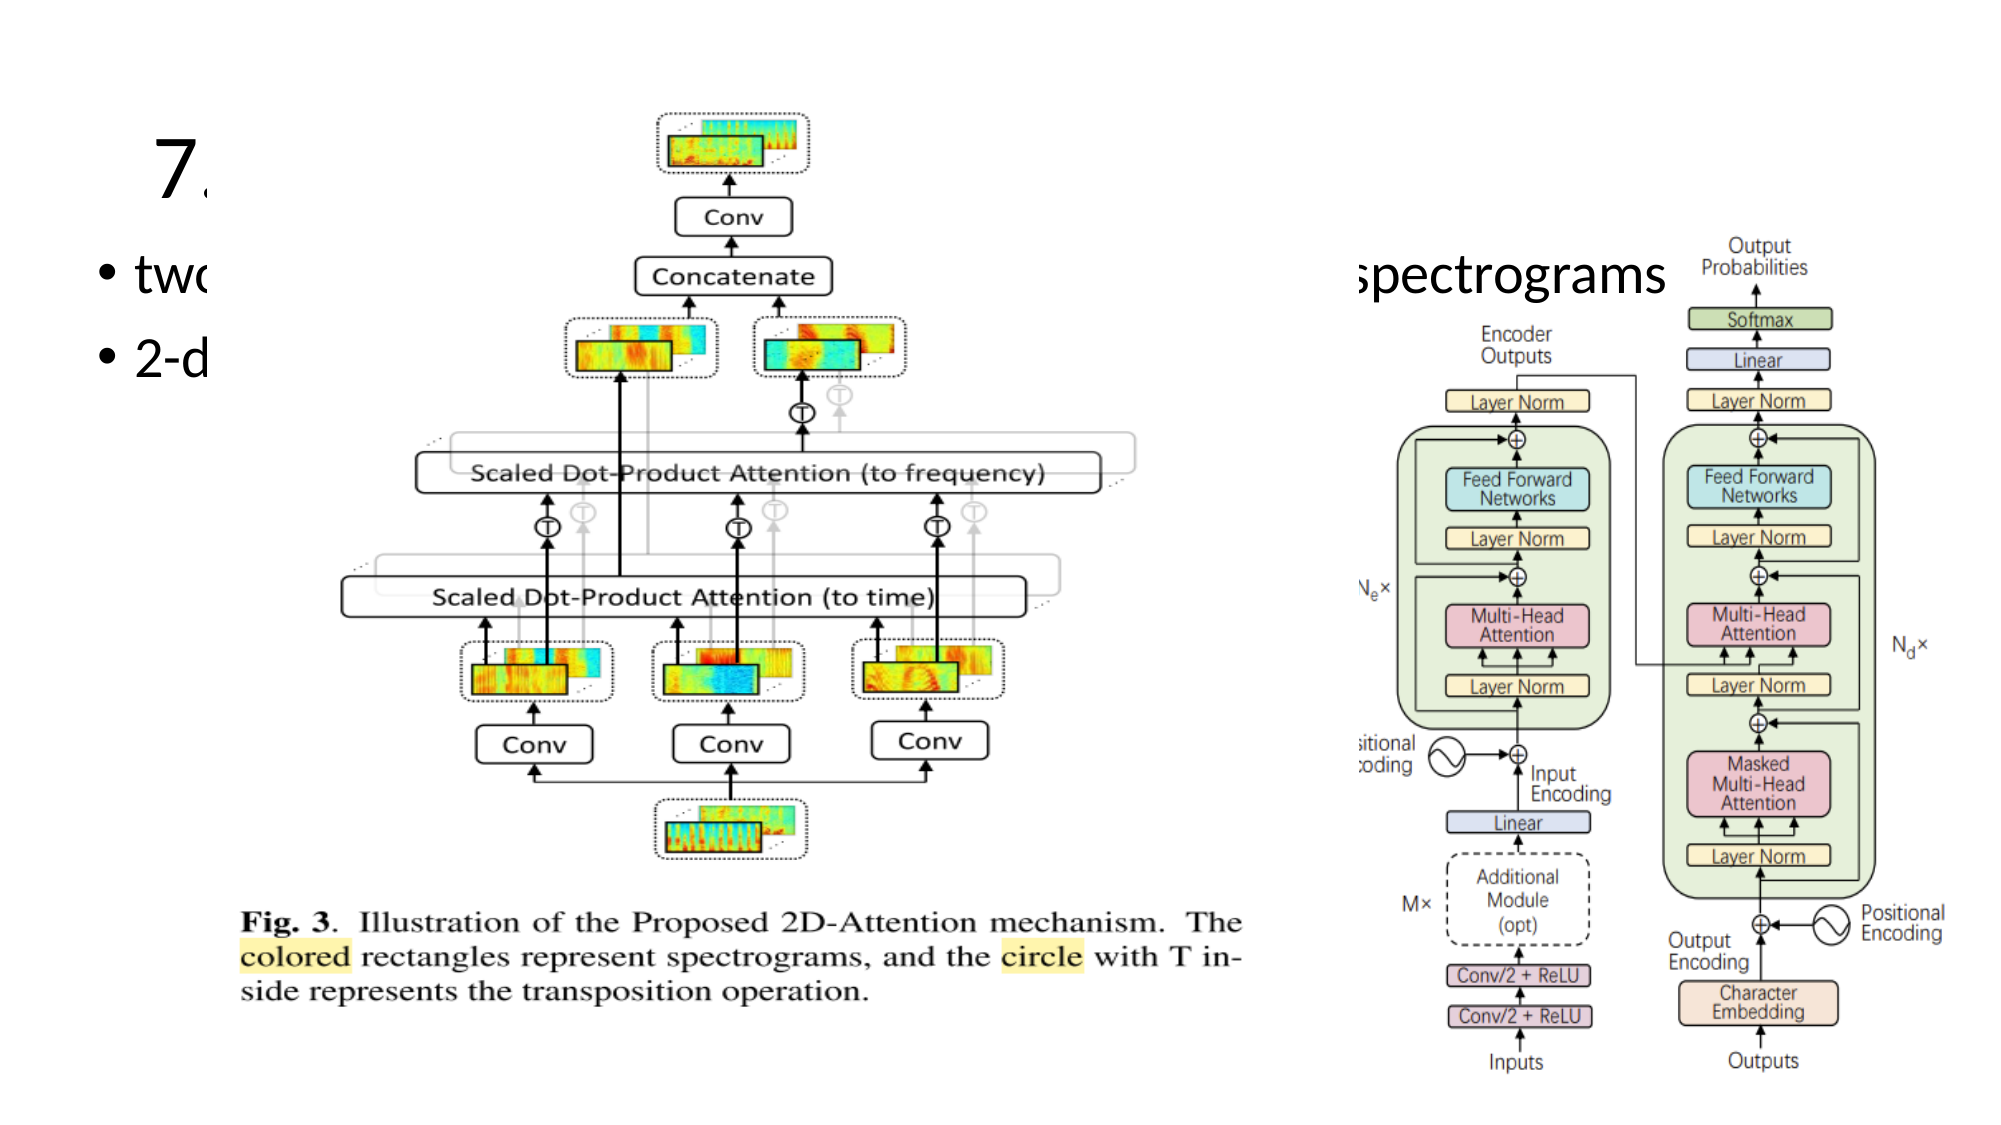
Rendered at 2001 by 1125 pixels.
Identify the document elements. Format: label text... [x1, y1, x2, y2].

text_box 7. Speech transformer [137, 59, 1863, 236]
picture [207, 94, 1978, 1097]
text_box two 3×3 CNN layers with stride 2 for 2-dimensional spectrograms 2-dimensional spectrograms--> 2D-Attention block [82, 236, 202, 950]
